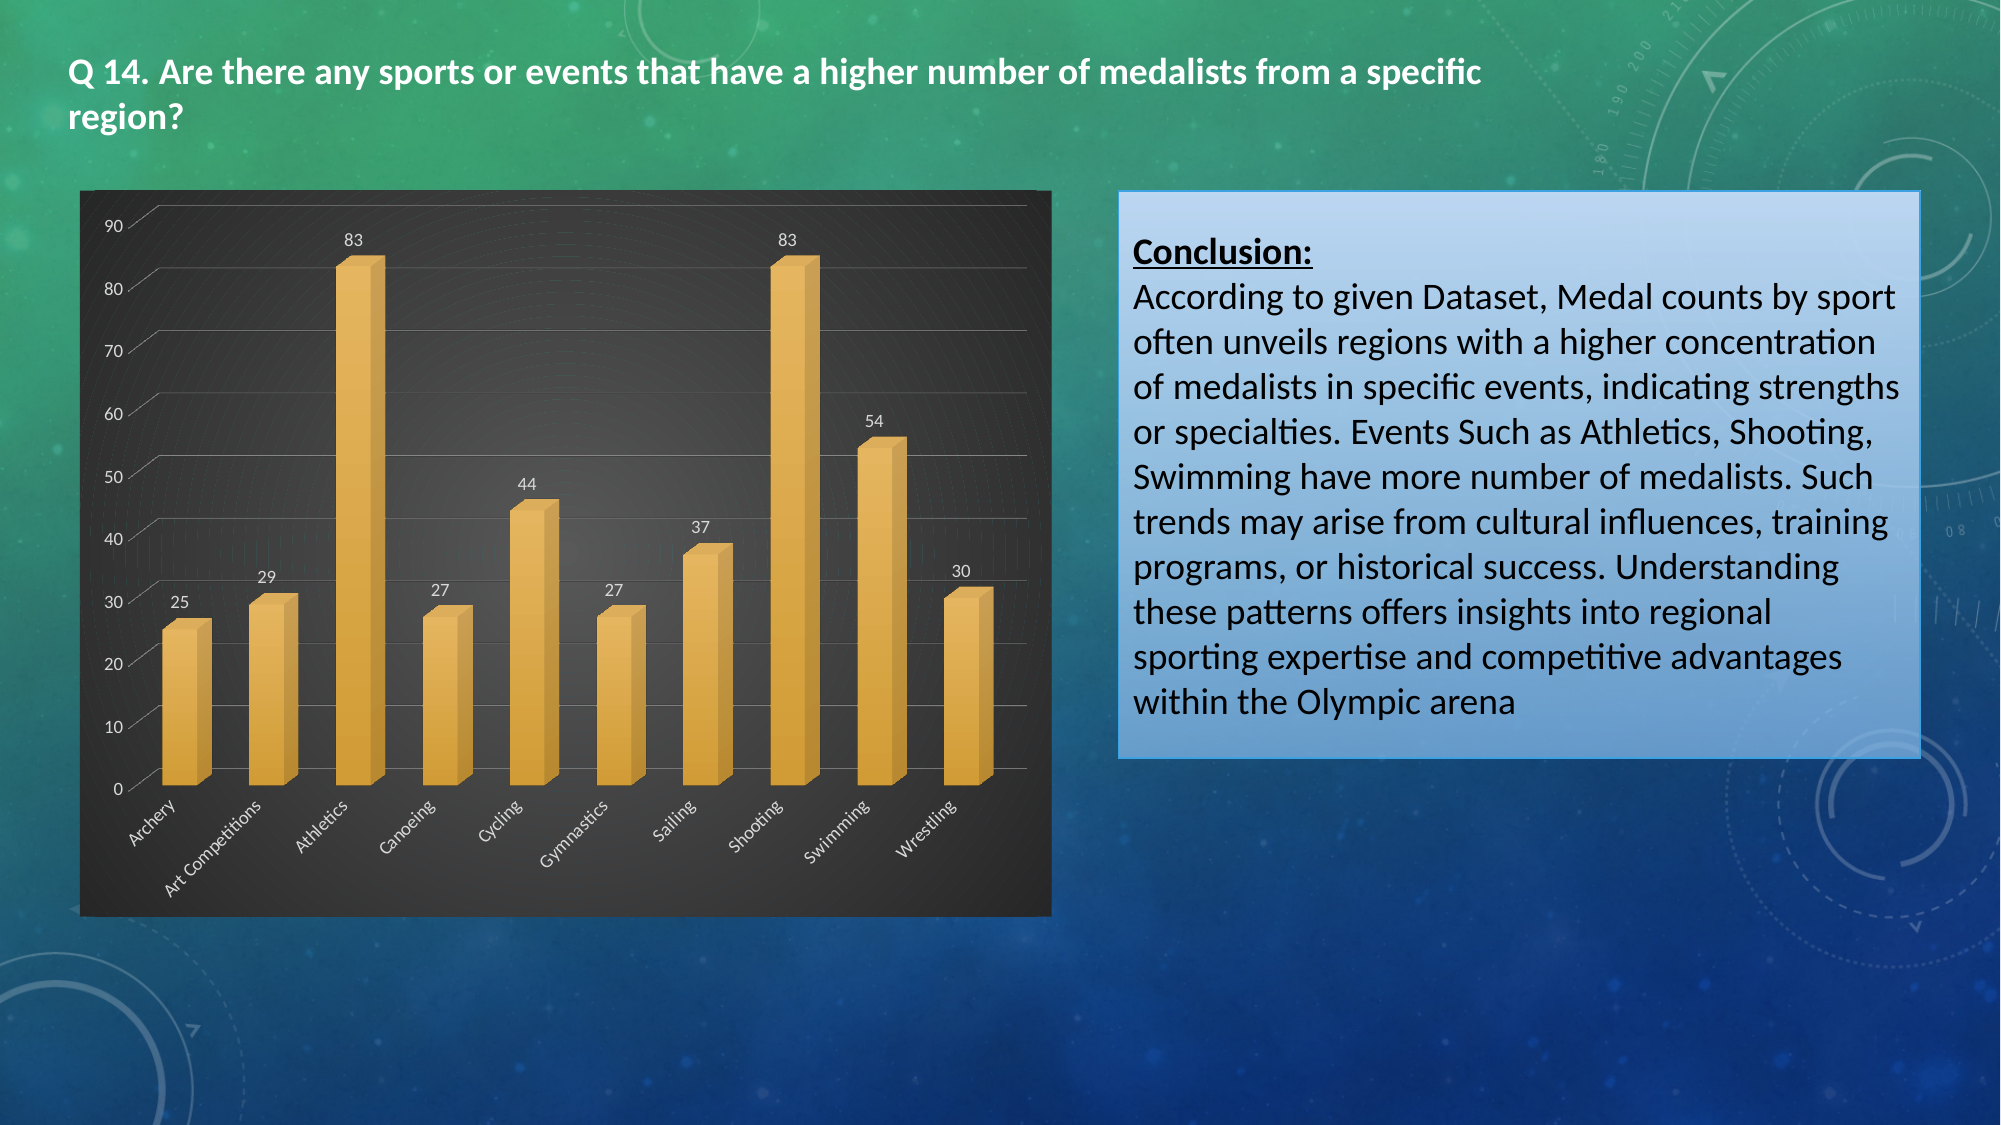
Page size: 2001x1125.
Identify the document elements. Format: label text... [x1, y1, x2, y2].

text_box Conclusion: According to given Dataset, Medal counts by sport often unveils regions with a higher concentration of medalists in specific events, indicating strengths or specialties. Events Such as Athletics, Shooting, Swimming have more number of medalists. Such trends may arise from cultural influences, training programs, or historical success. Understanding these patterns offers insights into regional sporting expertise and competitive advantages within the Olympic arena [1118, 190, 1921, 759]
picture [0, 0, 2001, 1125]
text_box Q 14. Are there any sports or events that have a higher number of medalists from a specific region? [53, 39, 1500, 145]
chart [79, 190, 1052, 917]
